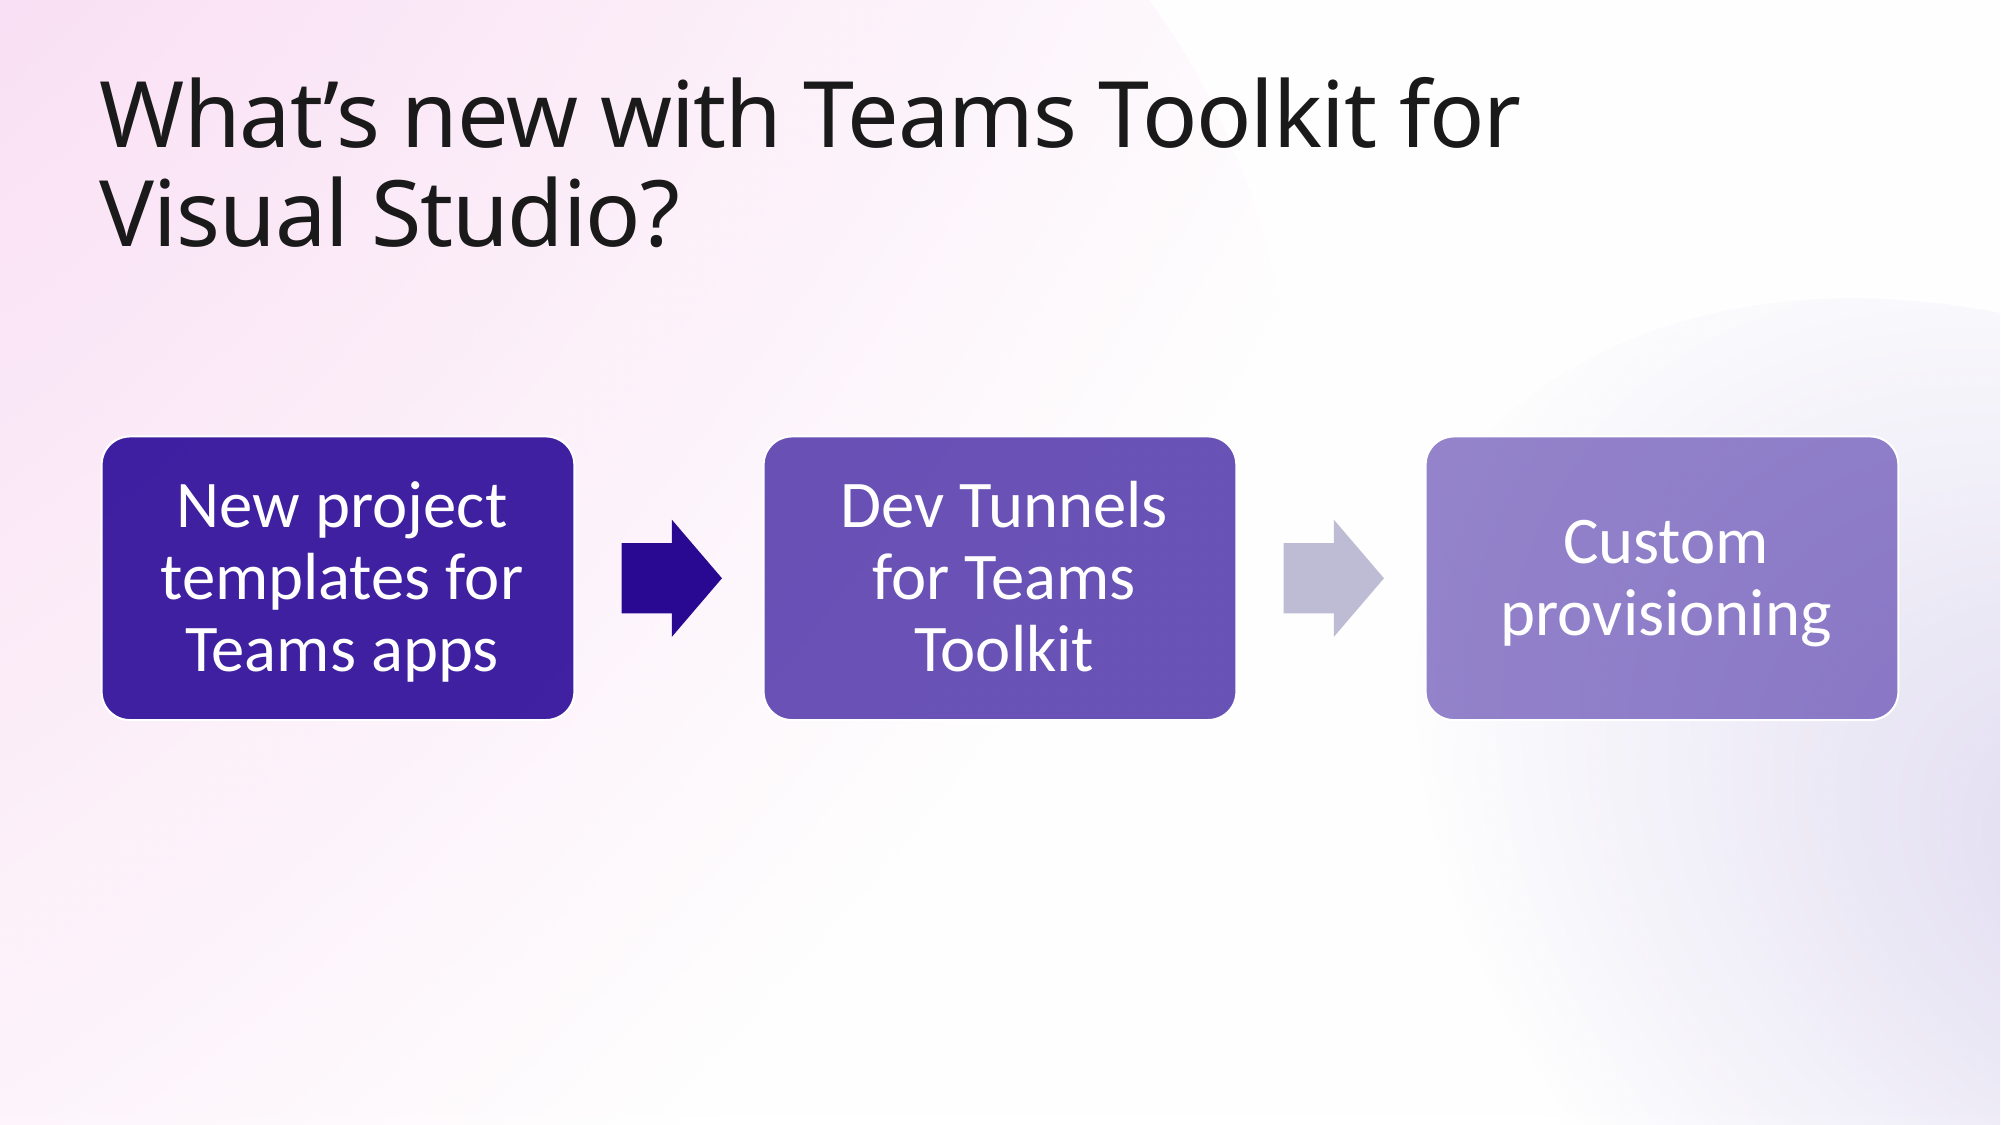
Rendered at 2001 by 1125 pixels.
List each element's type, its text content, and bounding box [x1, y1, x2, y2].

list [99, 299, 1900, 858]
title What’s new with Teams Toolkit for Visual Studio? [99, 99, 1565, 235]
picture [0, 0, 2001, 1125]
